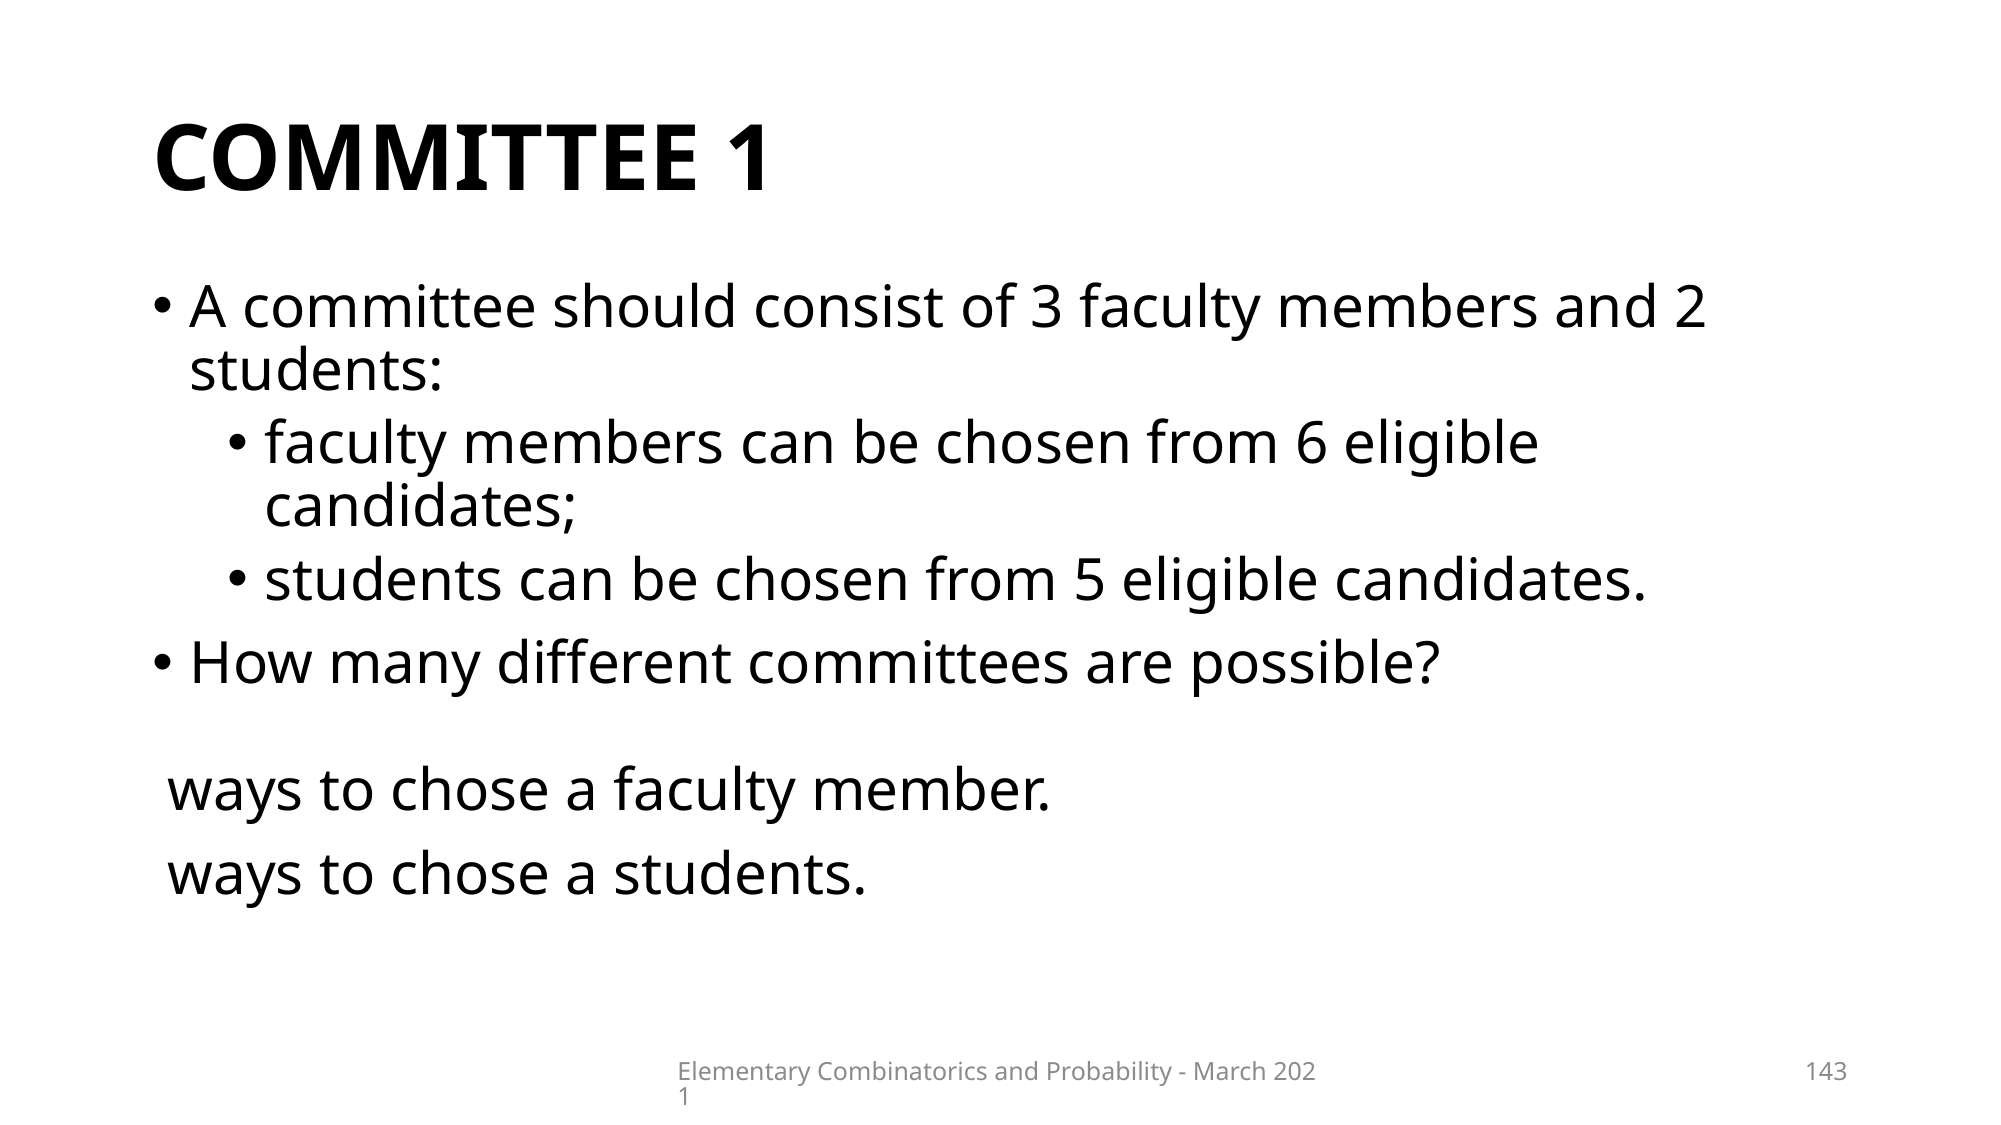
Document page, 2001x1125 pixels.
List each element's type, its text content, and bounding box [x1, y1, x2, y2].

title Committee 1 [137, 52, 1863, 270]
footer Elementary Combinatorics and Probability - March 2021 [662, 1042, 1338, 1103]
slide_number 143 [1412, 1042, 1863, 1103]
